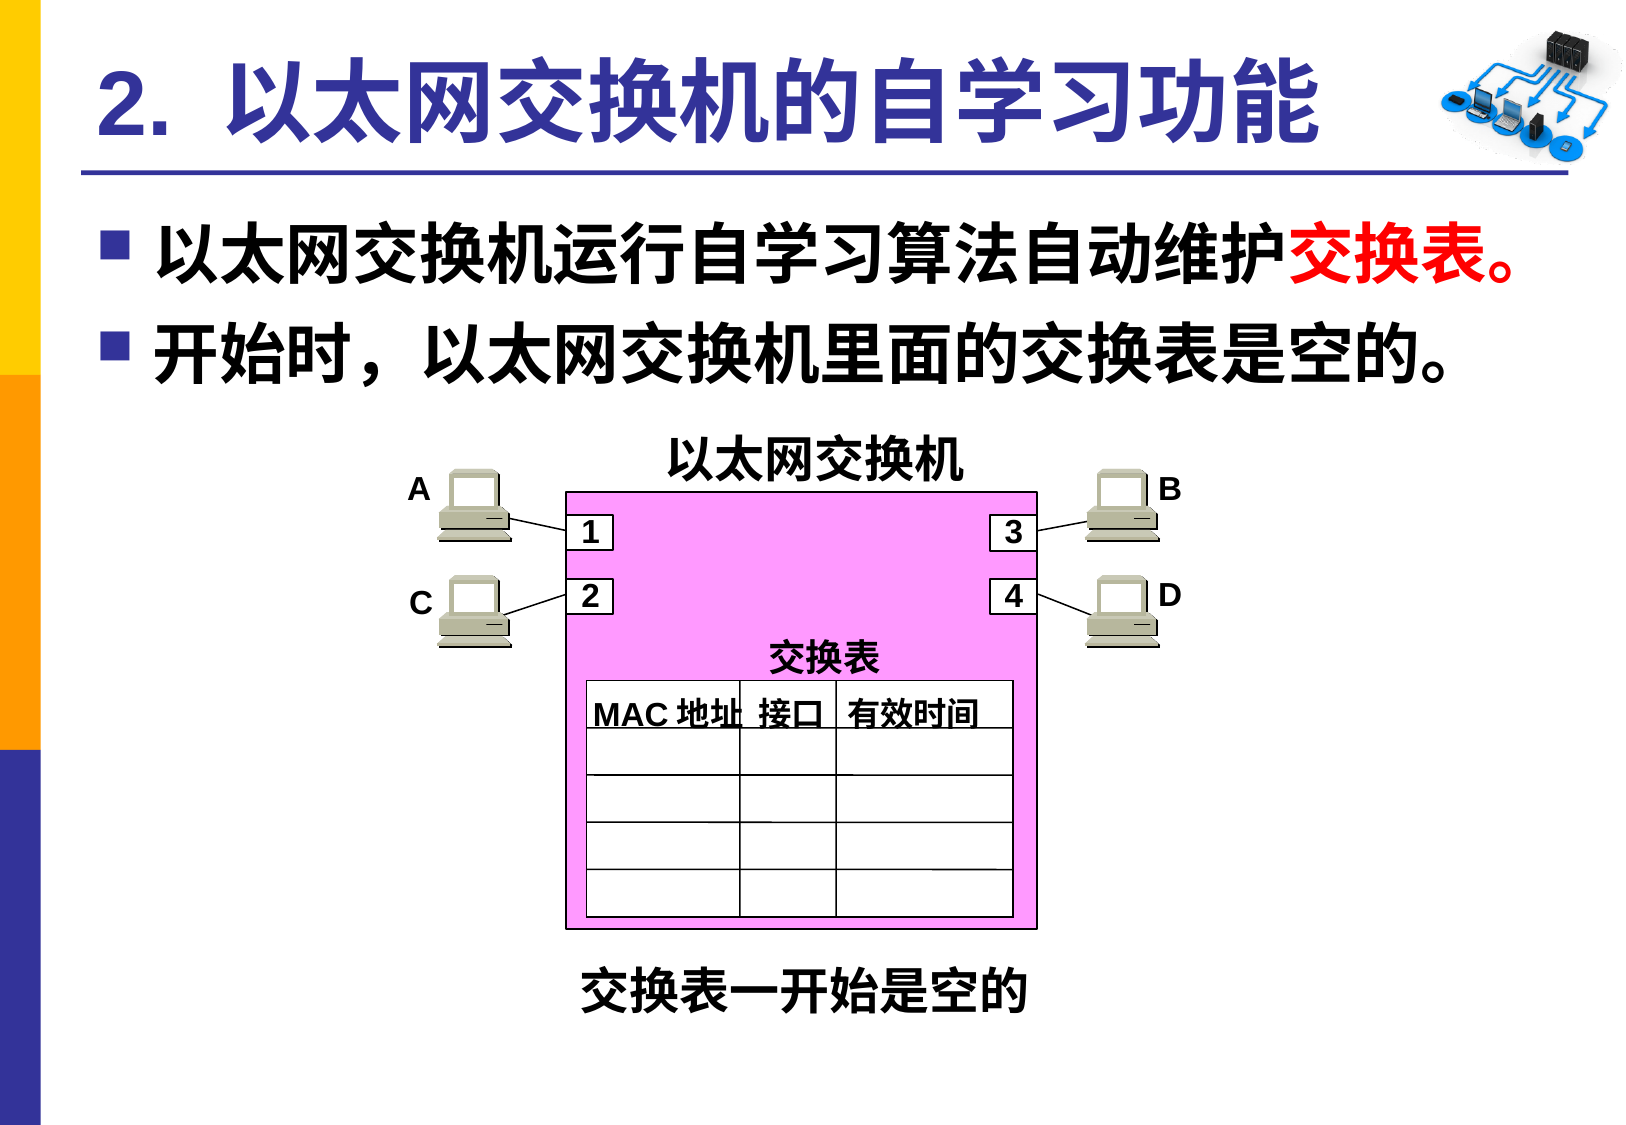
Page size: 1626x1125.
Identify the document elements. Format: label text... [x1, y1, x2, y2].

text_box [391, 420, 1198, 1029]
list 以太网交换机运行自学习算法自动维护交换表。 开始时，以太网交换机里面的交换表是空的。 [81, 196, 1569, 1006]
title 2. 以太网交换机的自学习功能 [81, 30, 1569, 161]
picture [1438, 30, 1624, 165]
